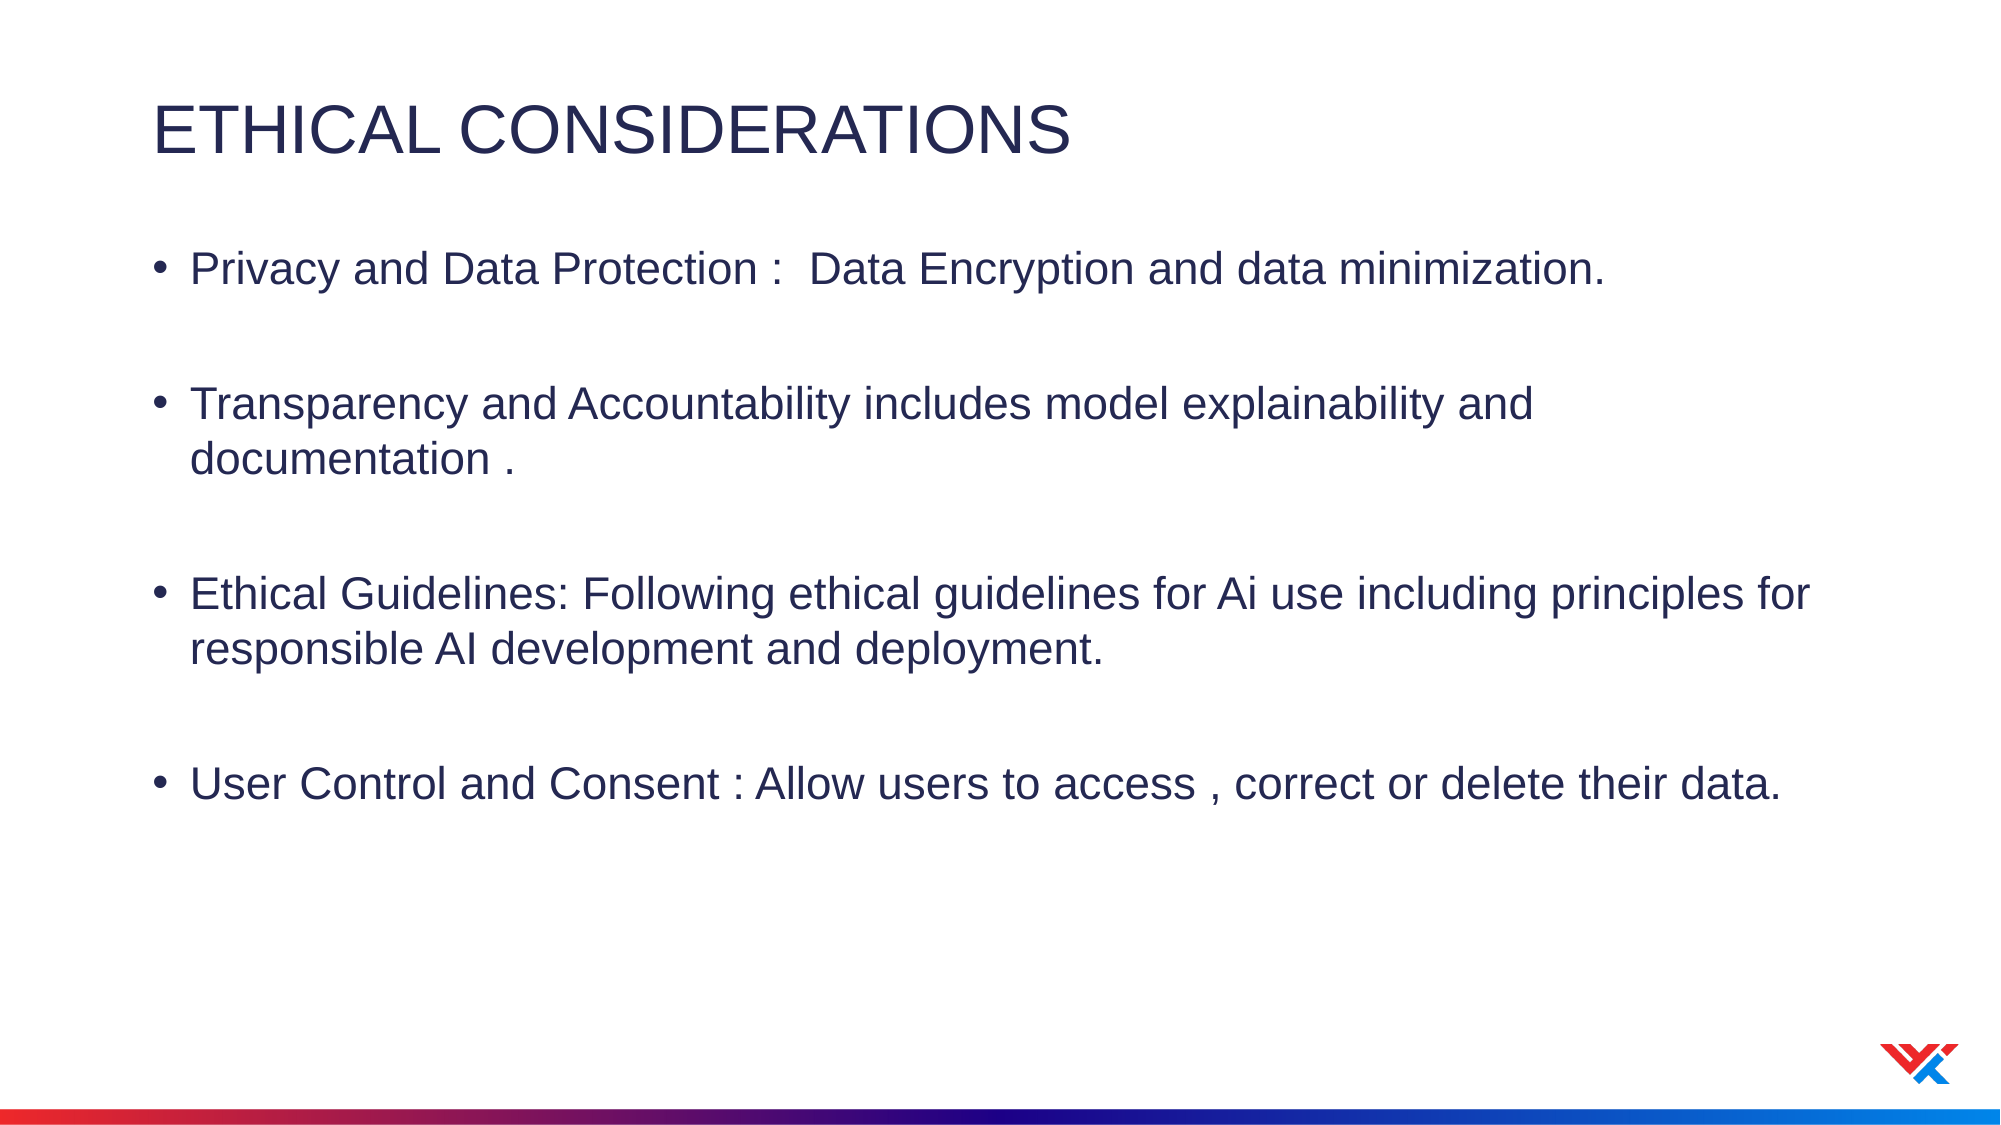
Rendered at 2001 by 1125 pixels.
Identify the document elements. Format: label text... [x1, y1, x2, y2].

list Privacy and Data Protection : Data Encryption and data minimization. Transparency and Accountability includes model explainability and documentation . Ethical Guidelines: Following ethical guidelines for Ai use including principles for responsible AI development and deployment. User Control and Consent : Allow users to access , correct or delete their data. [137, 231, 1863, 1014]
title ETHICAL CONSIDERATIONS [137, 59, 1863, 193]
picture [0, 1109, 2000, 1125]
